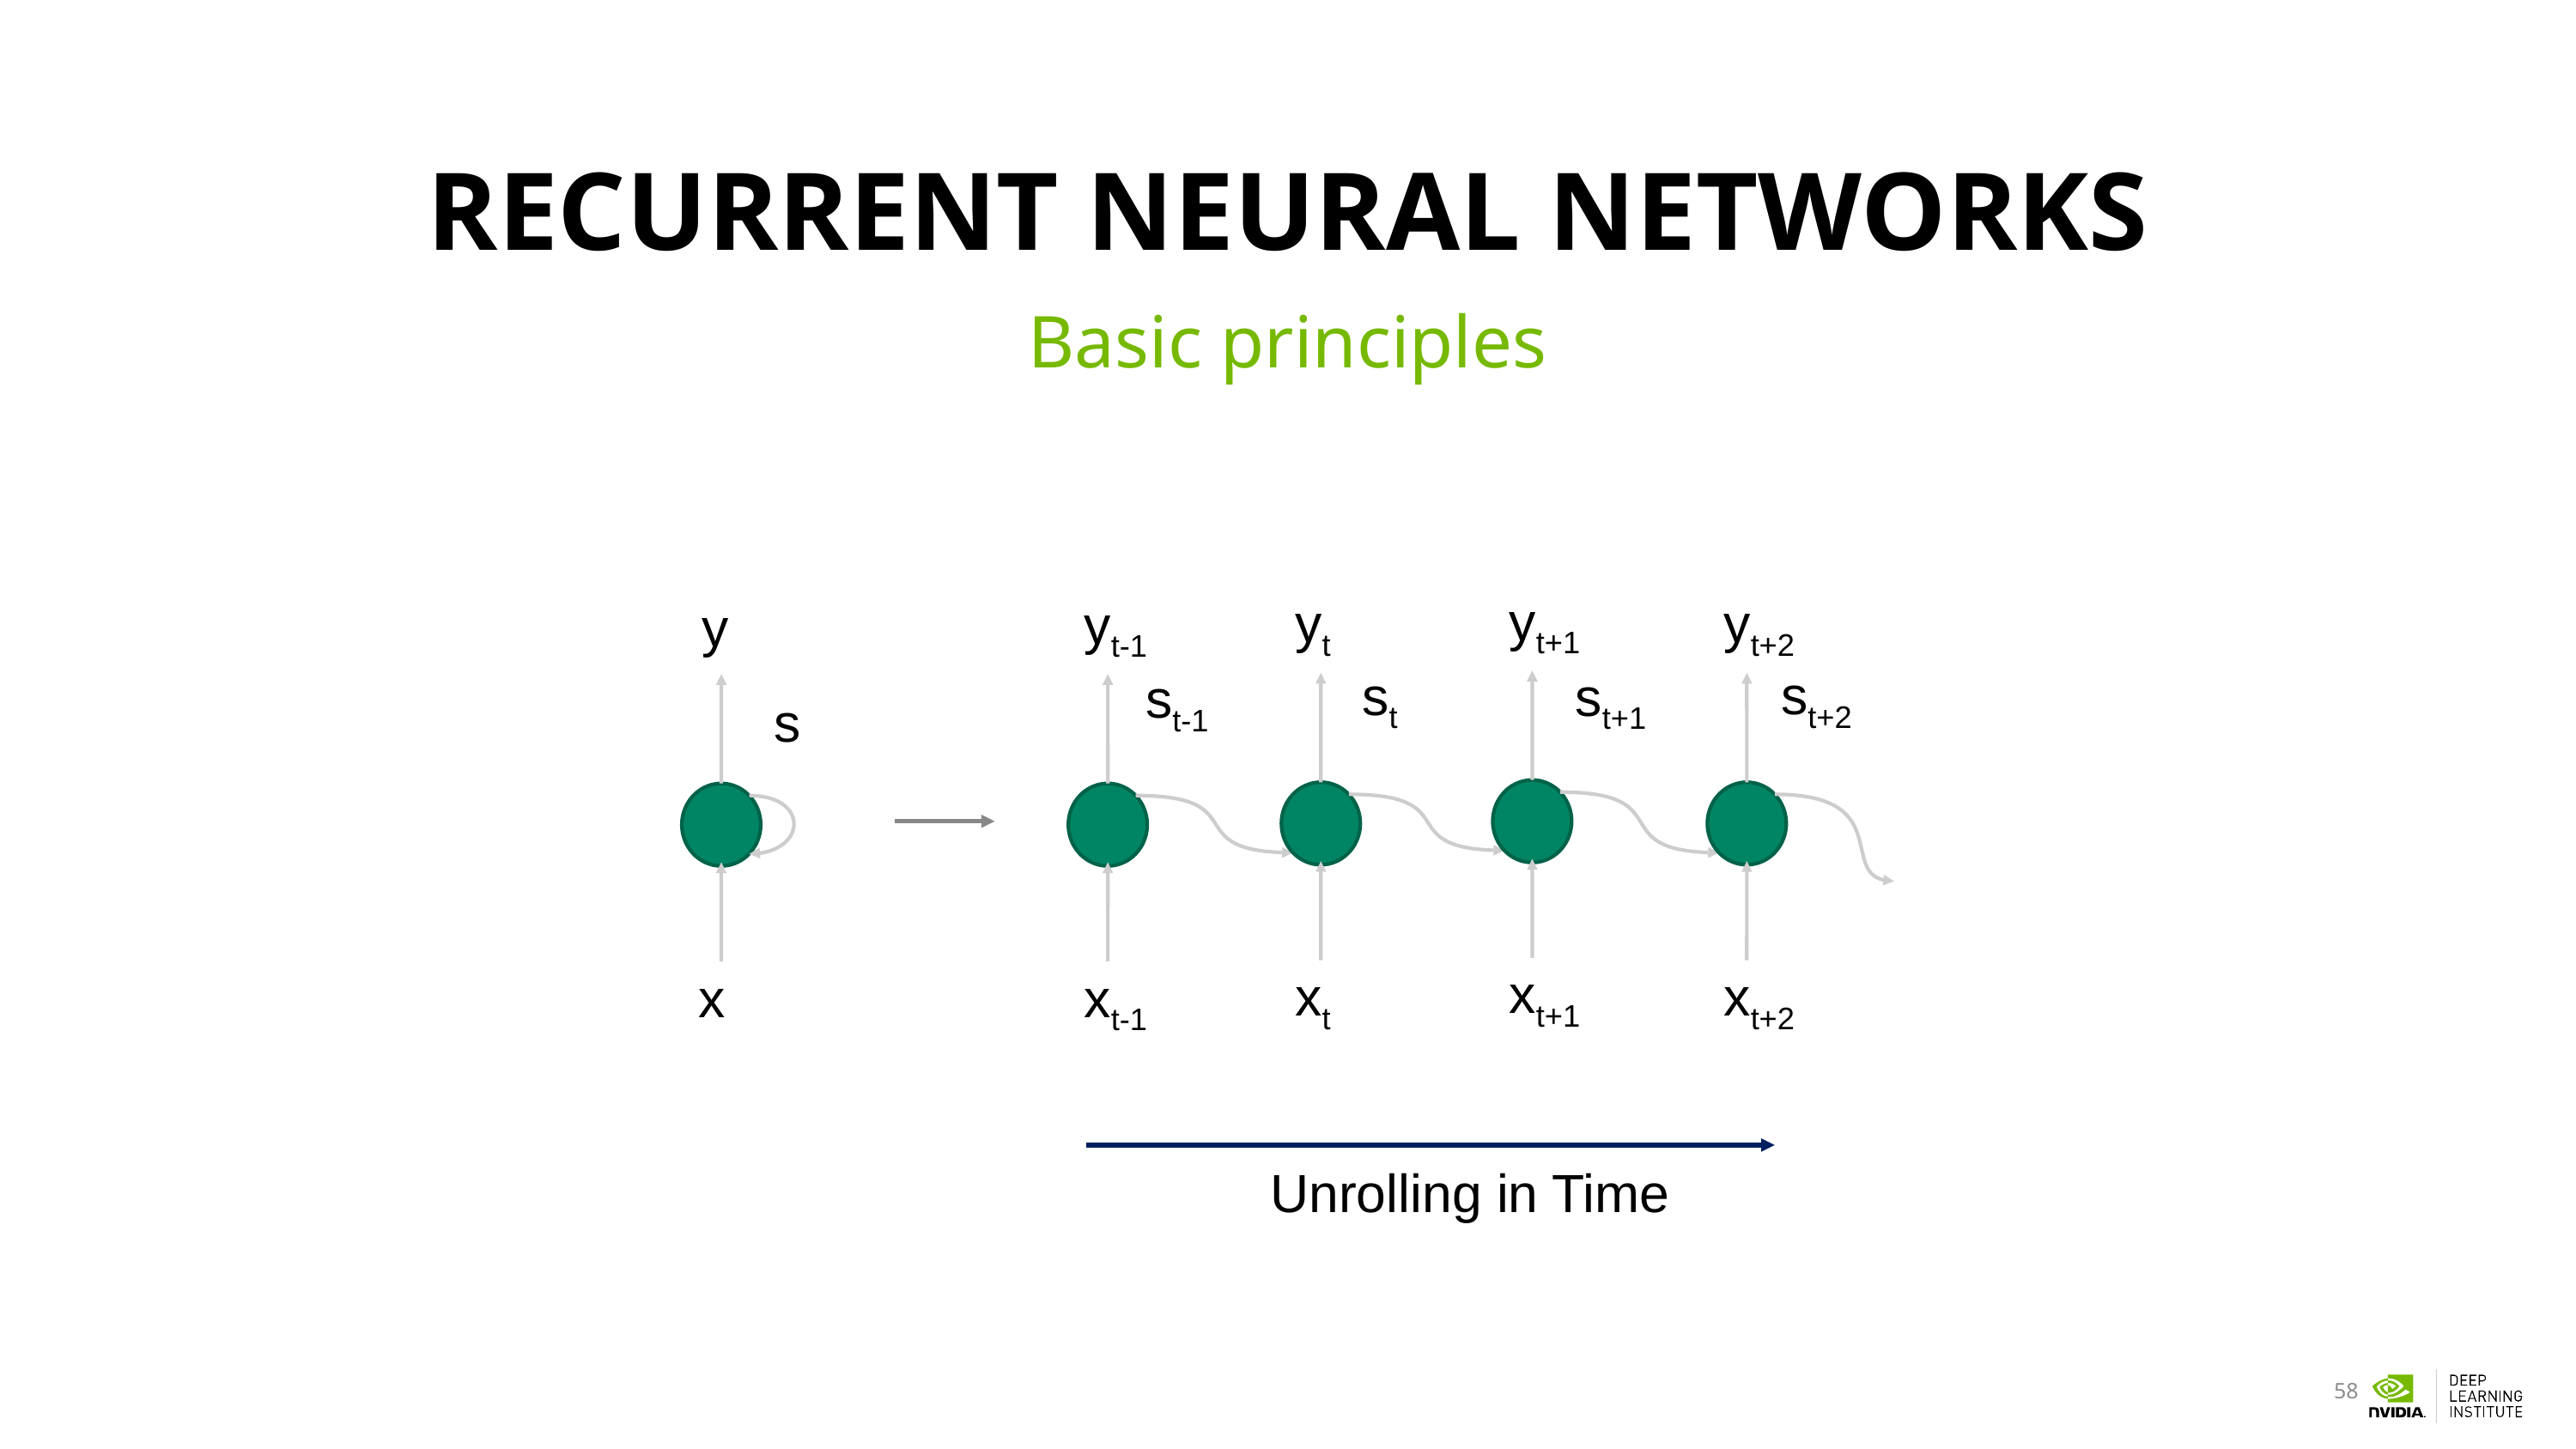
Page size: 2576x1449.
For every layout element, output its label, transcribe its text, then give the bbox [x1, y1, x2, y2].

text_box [681, 580, 1895, 1231]
text_box Basic principles [117, 295, 2459, 419]
title Recurrent Neural Networks [177, 0, 2399, 281]
